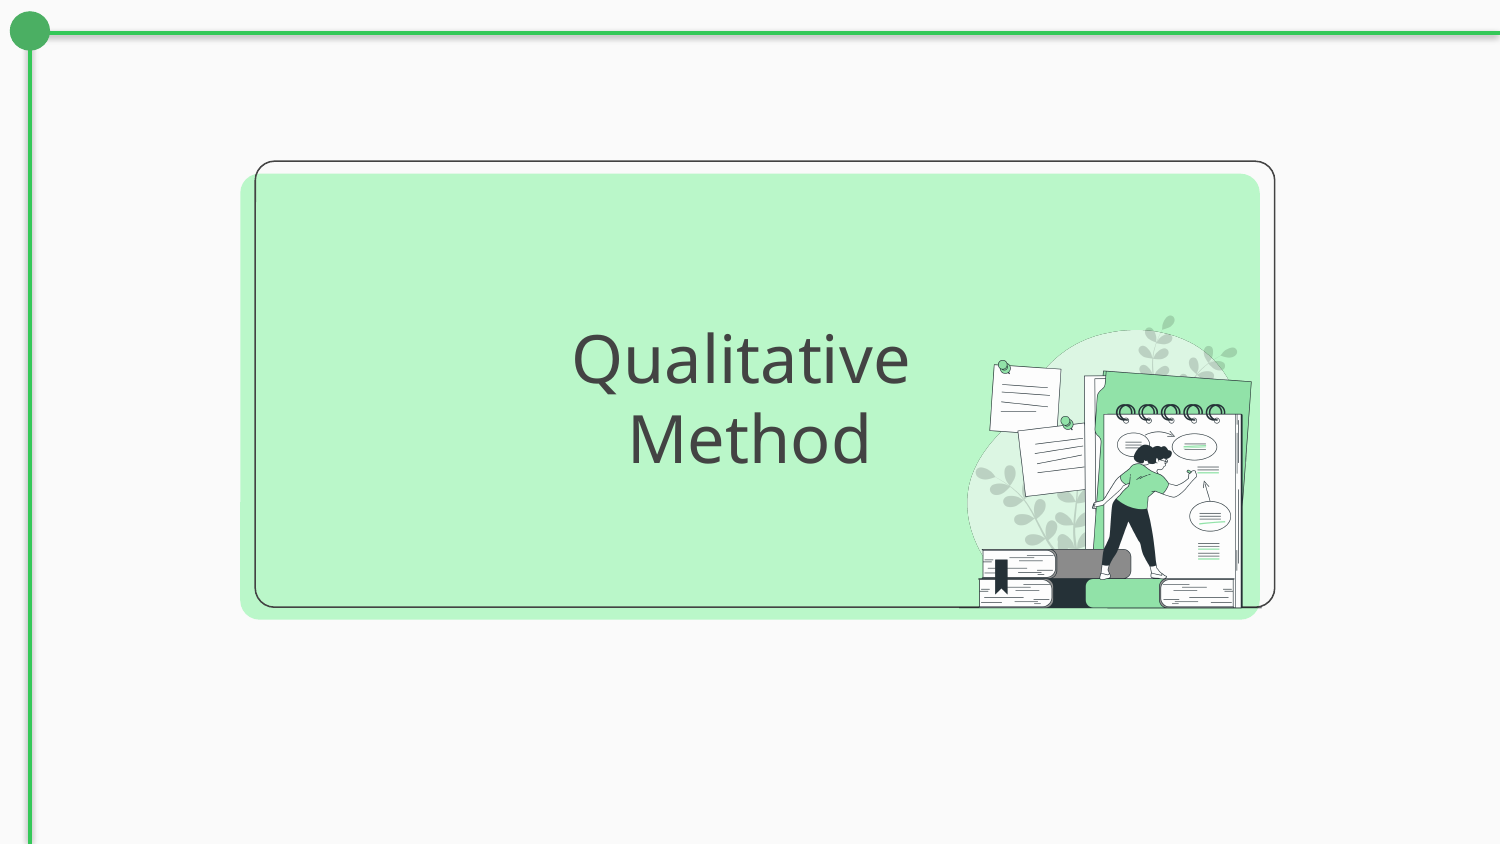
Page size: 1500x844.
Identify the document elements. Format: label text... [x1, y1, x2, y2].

picture [952, 306, 1266, 620]
text_box [7, 9, 53, 53]
title Qualitative Method [367, 291, 1133, 502]
